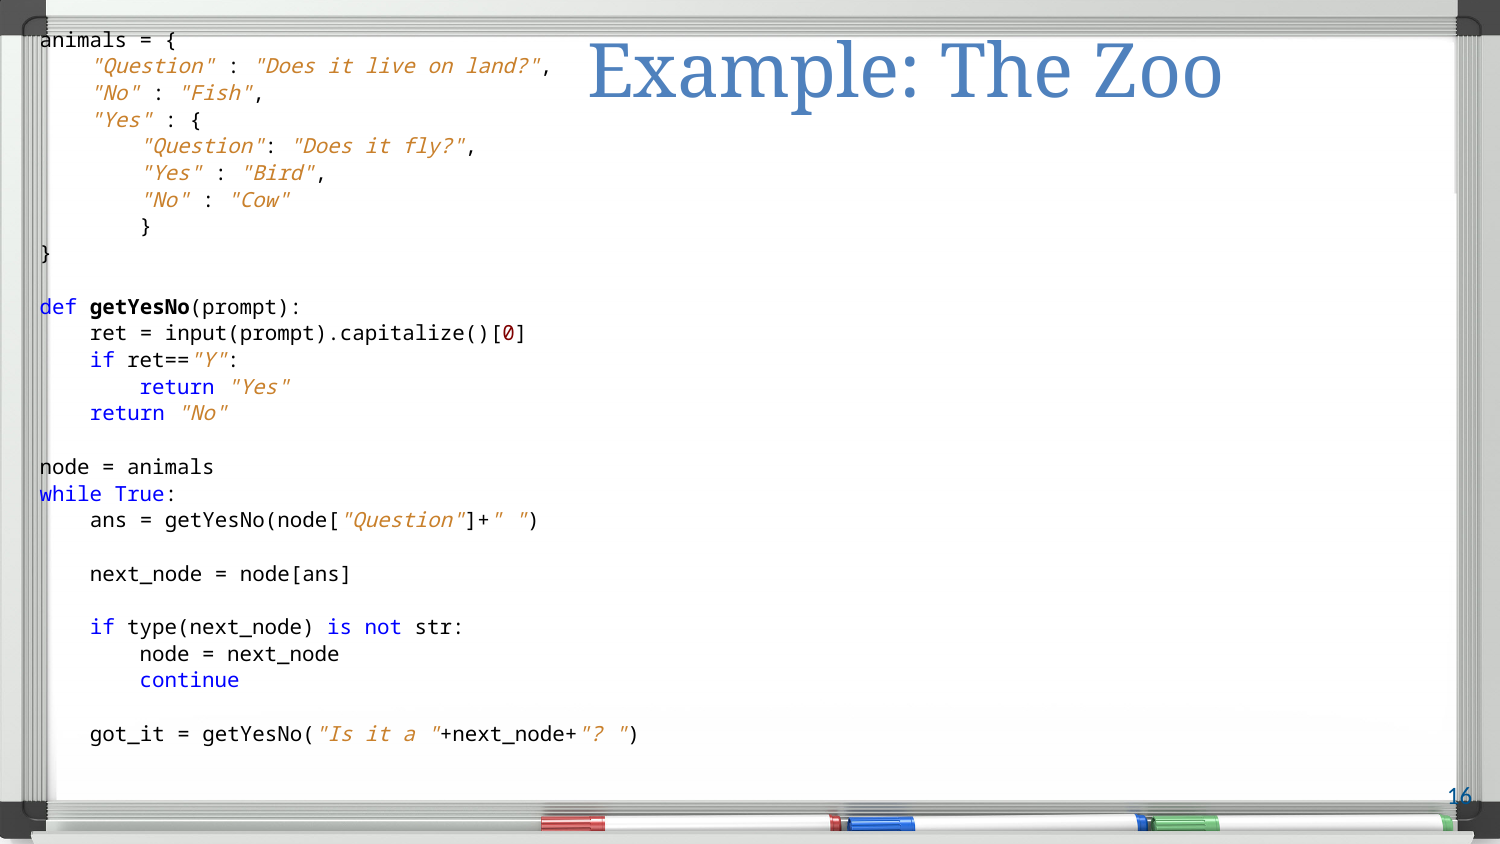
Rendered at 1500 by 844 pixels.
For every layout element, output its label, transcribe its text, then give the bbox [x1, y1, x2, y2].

title Example: The Zoo [1225, 17, 1475, 118]
slide_number 16 [1387, 771, 1488, 817]
text_box animals = { "Question" : "Does it live on land?", "No" : "Fish", "Yes" : { "Question": "Does it fly?", "Yes" : "Bird", "No" : "Cow" } } def getYesNo(prompt): ret = input(prompt).capitalize()[0] if ret=="Y": return "Yes" return "No" node = animals while True: ans = getYesNo(node["Question"]+" ") next_node = node[ans] if type(next_node) is not str: node = next_node continue got_it = getYesNo("Is it a "+next_node+"? ") [24, 17, 1225, 801]
picture [0, 0, 1500, 844]
